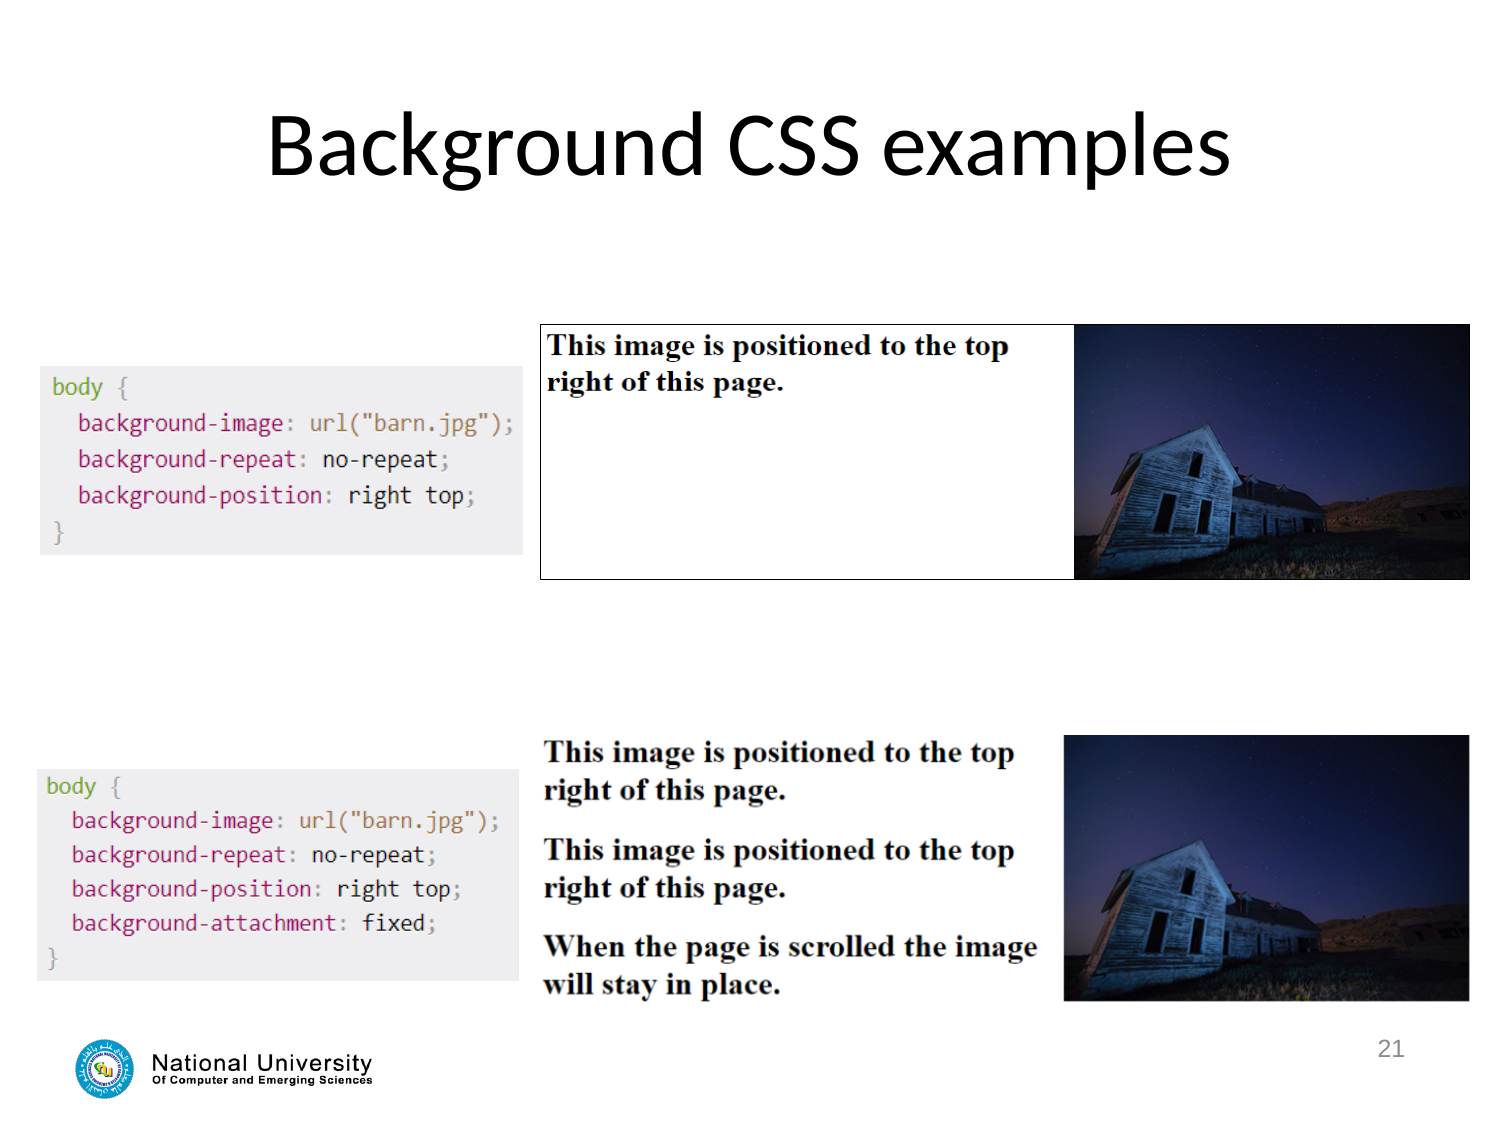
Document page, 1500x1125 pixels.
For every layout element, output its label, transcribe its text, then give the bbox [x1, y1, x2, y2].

slide_number 21 [1362, 1025, 1450, 1100]
title Background CSS examples [75, 45, 1425, 233]
picture [75, 1039, 98, 1065]
picture [40, 366, 524, 555]
picture [151, 1034, 382, 1104]
picture [540, 735, 1470, 1003]
picture [111, 1039, 134, 1064]
picture [540, 324, 1470, 579]
picture [87, 1052, 122, 1086]
picture [111, 1074, 134, 1099]
picture [36, 769, 520, 981]
picture [75, 1075, 100, 1099]
